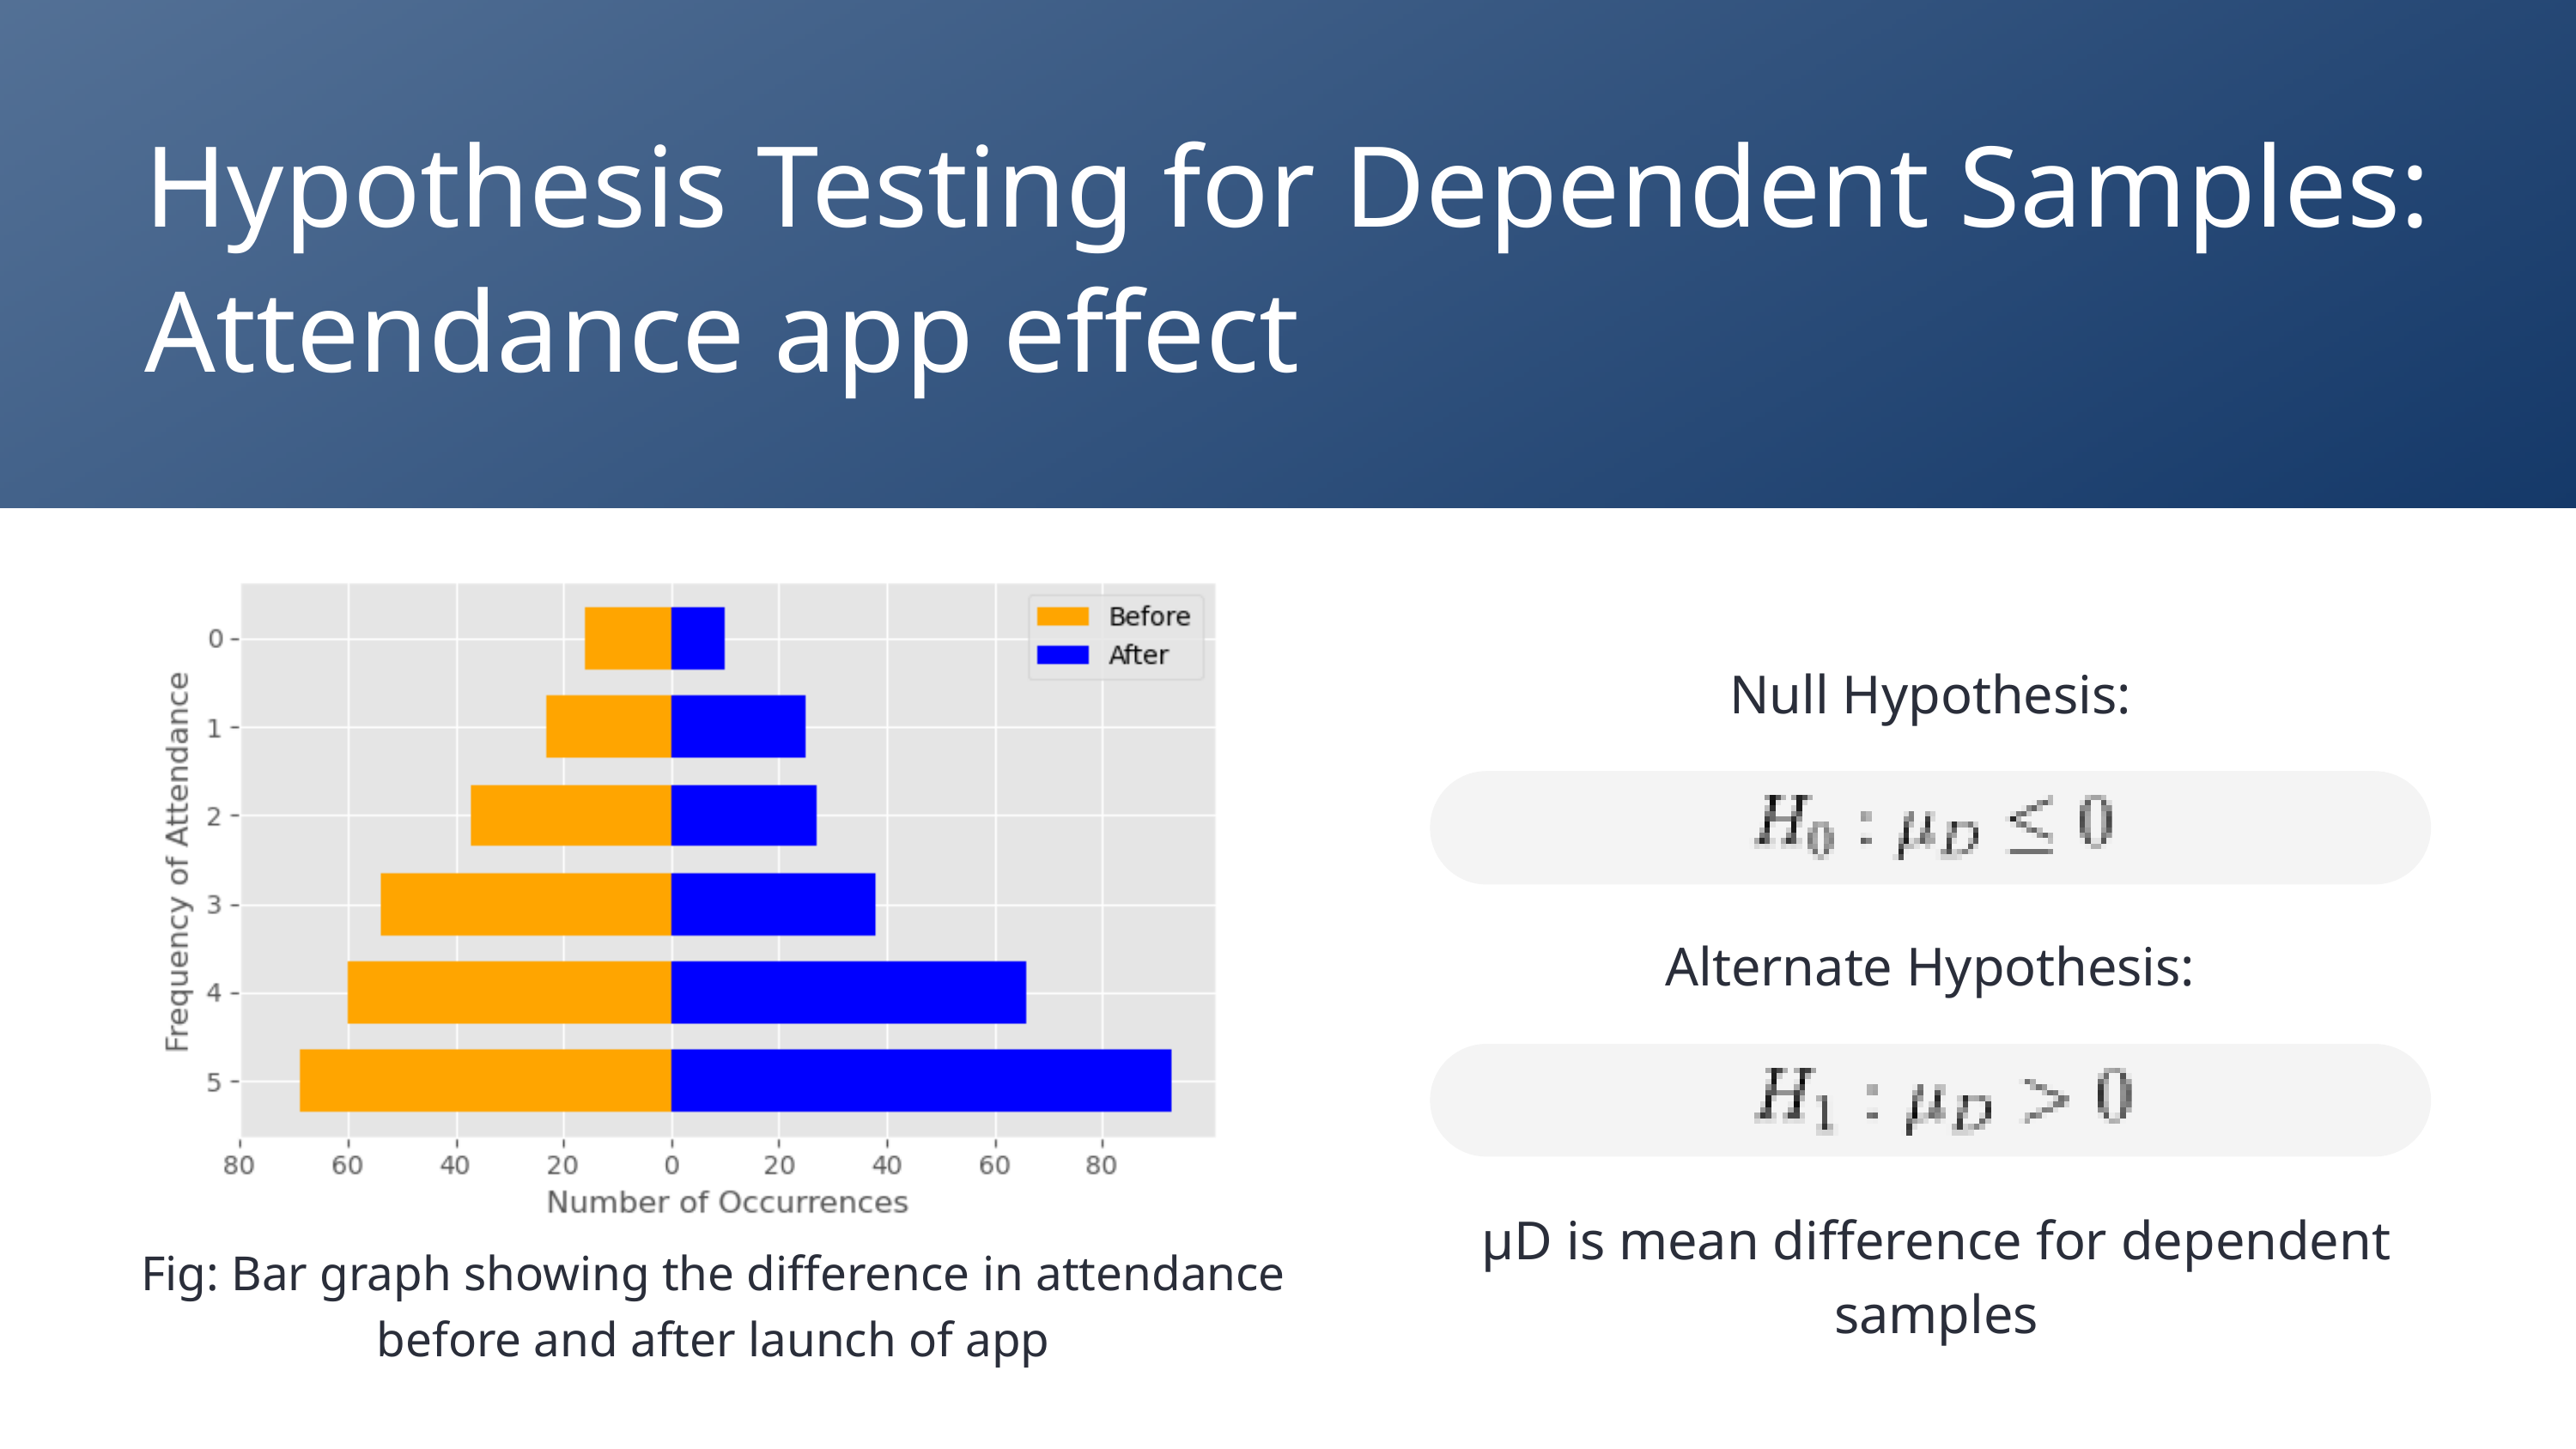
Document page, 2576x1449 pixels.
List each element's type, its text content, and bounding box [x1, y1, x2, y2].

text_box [1430, 1043, 2432, 1157]
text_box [1430, 770, 2432, 885]
text_box [107, 582, 1264, 1234]
text_box μD is mean difference for dependent samples [1394, 1197, 2479, 1344]
text_box Alternate Hypothesis: [1430, 923, 2432, 997]
text_box Null Hypothesis: [1430, 650, 2432, 724]
text_box Hypothesis Testing for Dependent Samples: Attendance app effect [144, 104, 2479, 395]
text_box [0, 0, 2576, 508]
text_box Fig: Bar graph showing the difference in attendance before and after launch of app [107, 1234, 1319, 1367]
